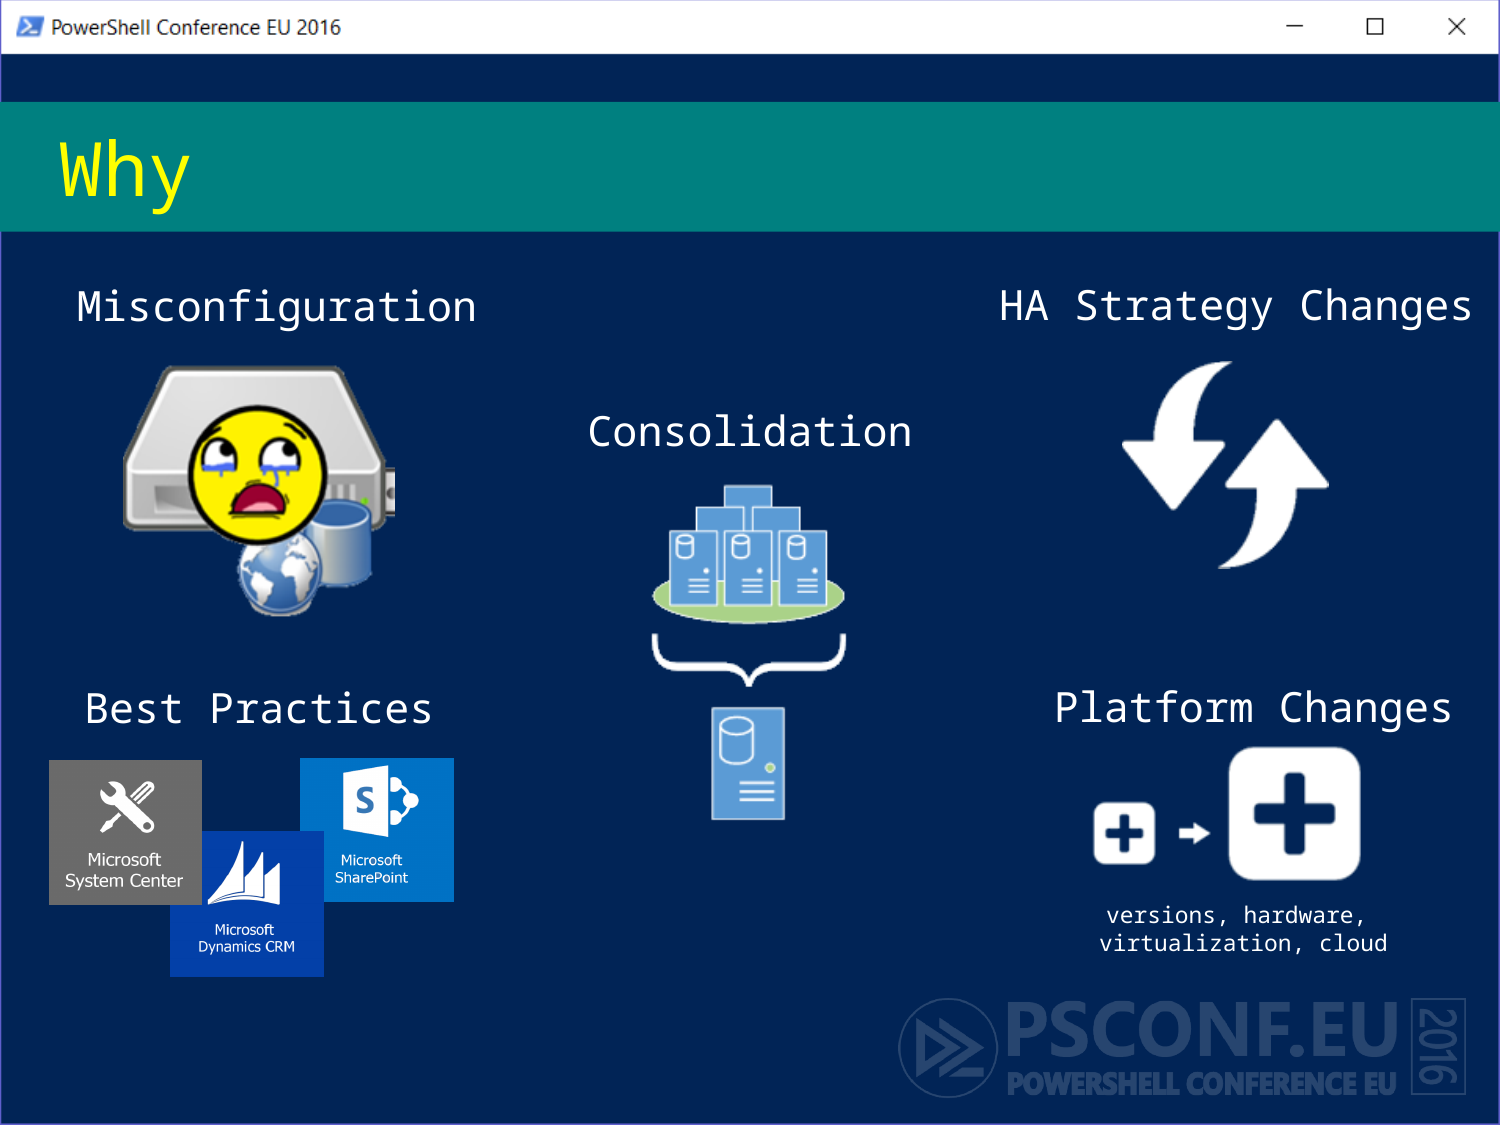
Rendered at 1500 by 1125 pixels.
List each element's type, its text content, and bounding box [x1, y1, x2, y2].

text_box Platform Changes [1039, 673, 1469, 739]
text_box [1021, 271, 1452, 569]
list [634, 474, 866, 875]
picture [0, 0, 1500, 101]
text_box versions, hardware, virtualization, cloud [990, 893, 1497, 963]
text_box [48, 673, 454, 977]
title Why [0, 101, 1500, 232]
text_box Consolidation [572, 397, 928, 463]
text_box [93, 272, 461, 626]
picture [0, 232, 1500, 1125]
